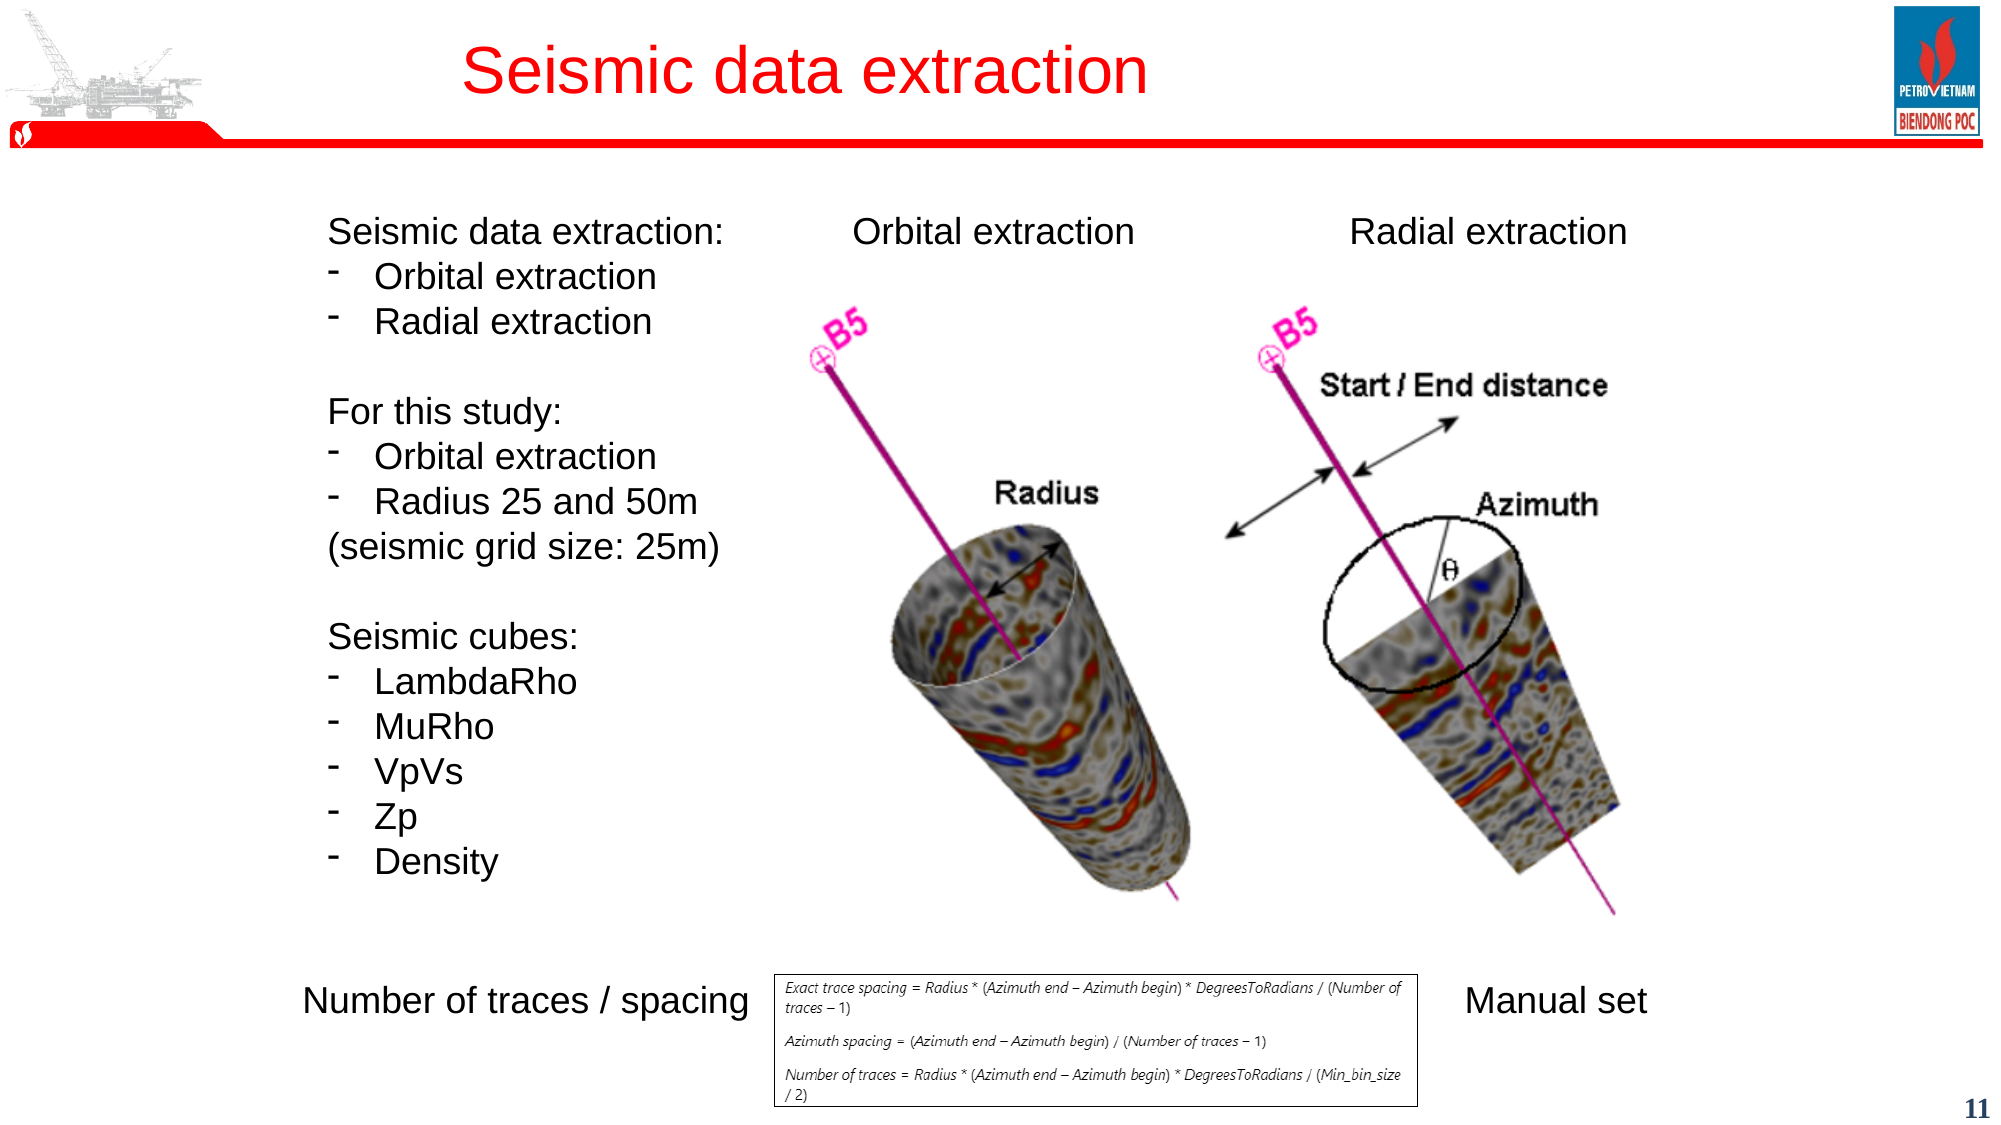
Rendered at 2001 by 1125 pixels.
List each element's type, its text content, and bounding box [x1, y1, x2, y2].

text_box Number of traces / spacing [287, 969, 788, 1029]
picture [762, 287, 1662, 943]
picture [1900, 17, 1975, 96]
title Seismic data extraction [300, 19, 1313, 112]
picture [774, 973, 1418, 1107]
picture [1, 5, 206, 119]
text_box Orbital extraction [837, 199, 1163, 260]
picture [1894, 108, 1980, 136]
picture [9, 121, 37, 149]
text_box Manual set [1449, 969, 1675, 1029]
text_box Radial extraction [1334, 199, 1660, 260]
text_box Seismic data extraction: Orbital extraction Radial extraction For this study: Orbital extraction Radius 25 and 50m (seismic grid size: 25m) Seismic cubes: LambdaRho MuRho VpVs Zp Density [312, 199, 775, 890]
